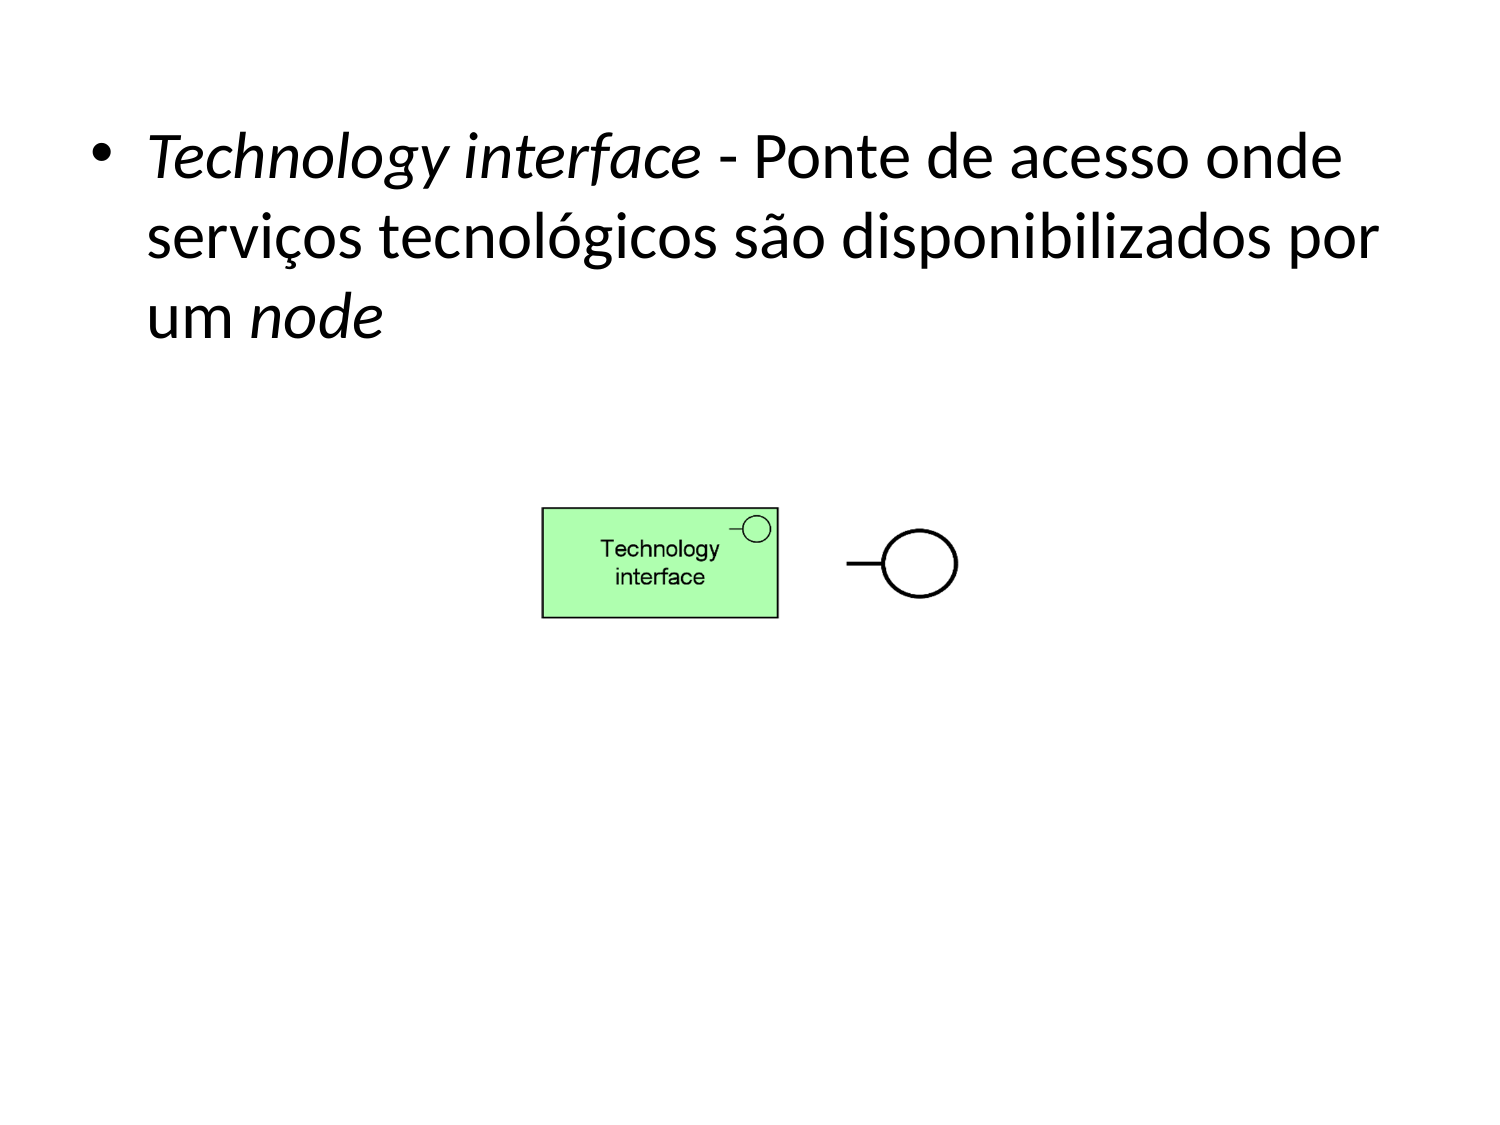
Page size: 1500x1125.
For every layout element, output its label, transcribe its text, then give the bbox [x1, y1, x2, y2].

list Technology interface - Ponte de acesso onde serviços tecnológicos são disponibilizados por um node [75, 104, 1425, 1005]
picture [541, 506, 959, 619]
